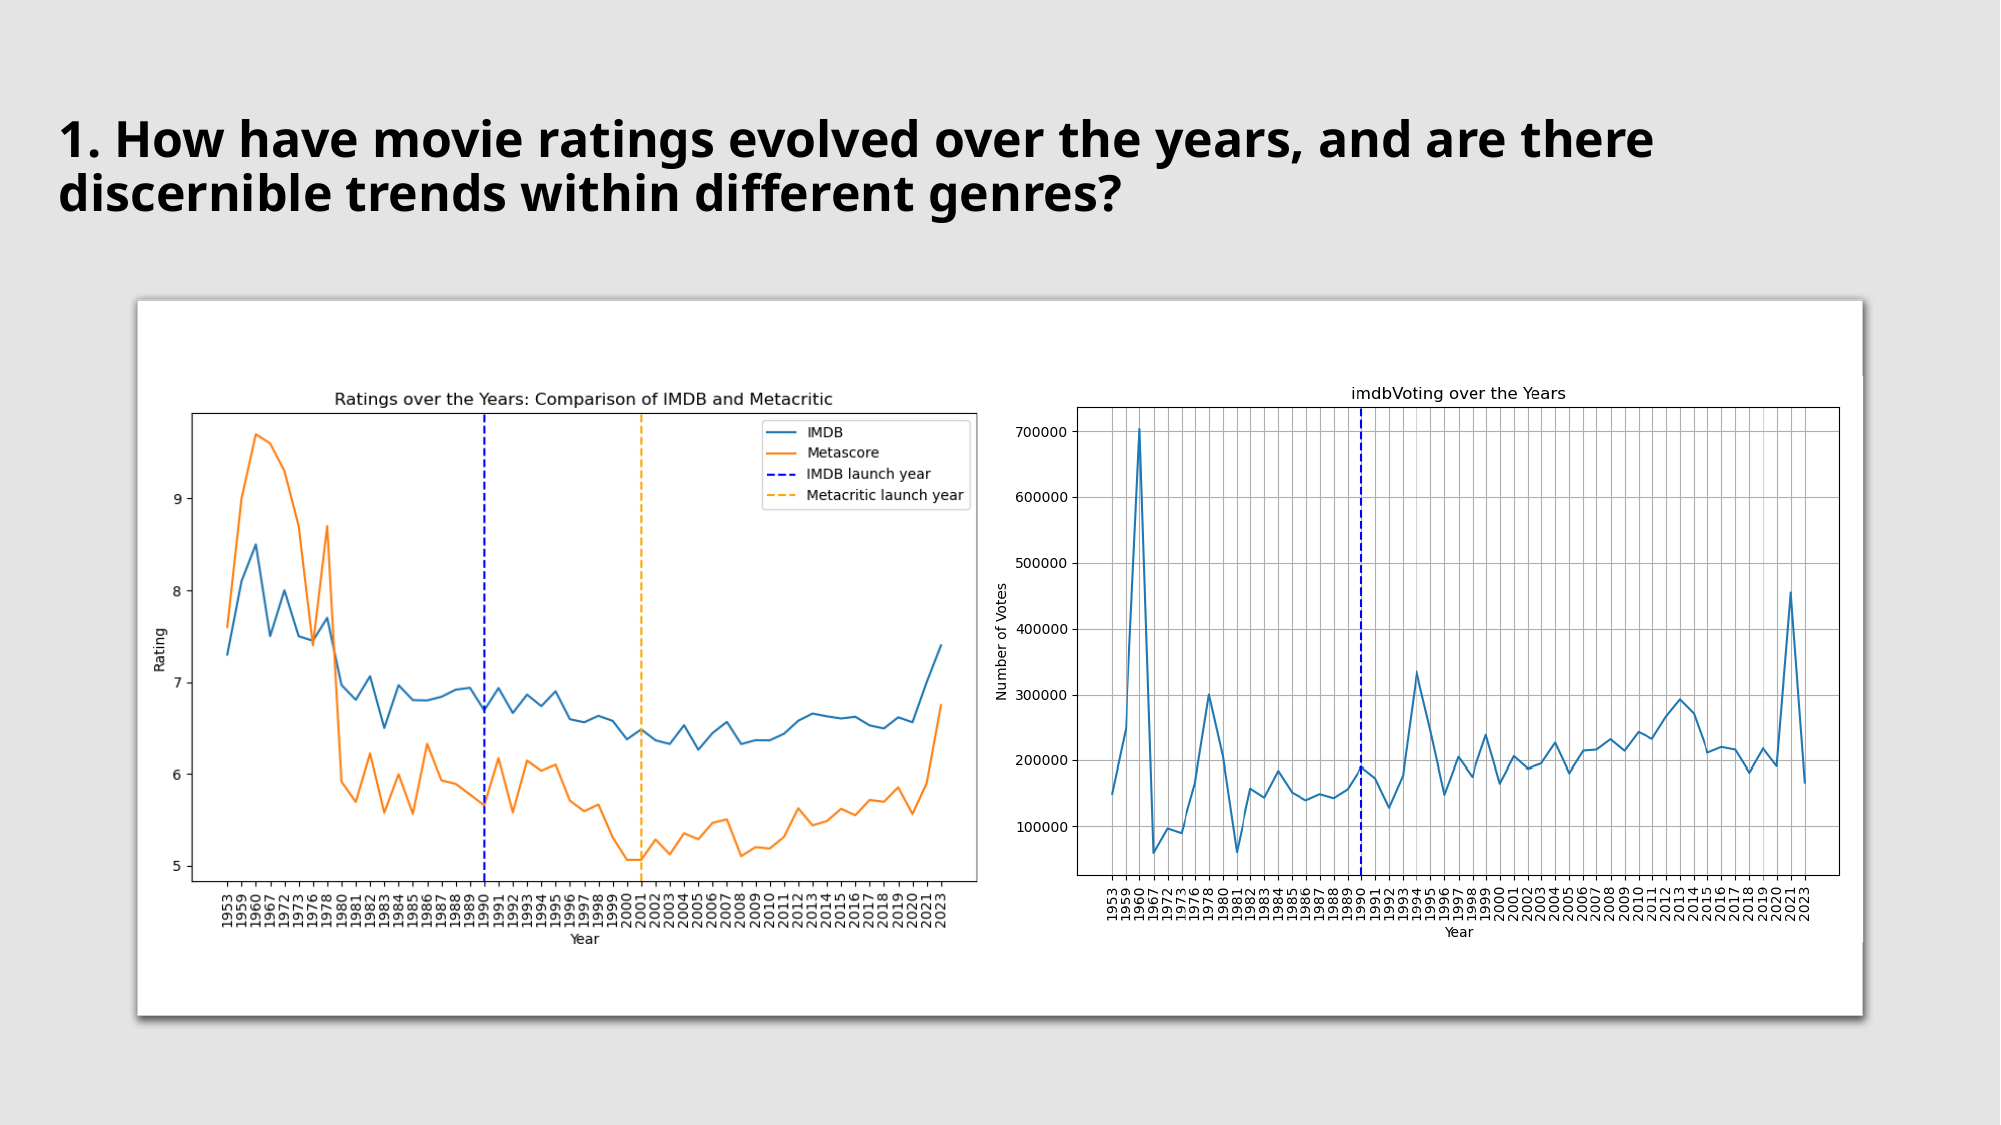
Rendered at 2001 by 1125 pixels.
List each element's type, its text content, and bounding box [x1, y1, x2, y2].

text_box [0, 0, 2000, 1125]
text_box [136, 299, 1863, 1017]
picture [140, 376, 1864, 948]
title 1. How have movie ratings evolved over the years, and are there discernible trends within different genres? [43, 59, 1863, 278]
